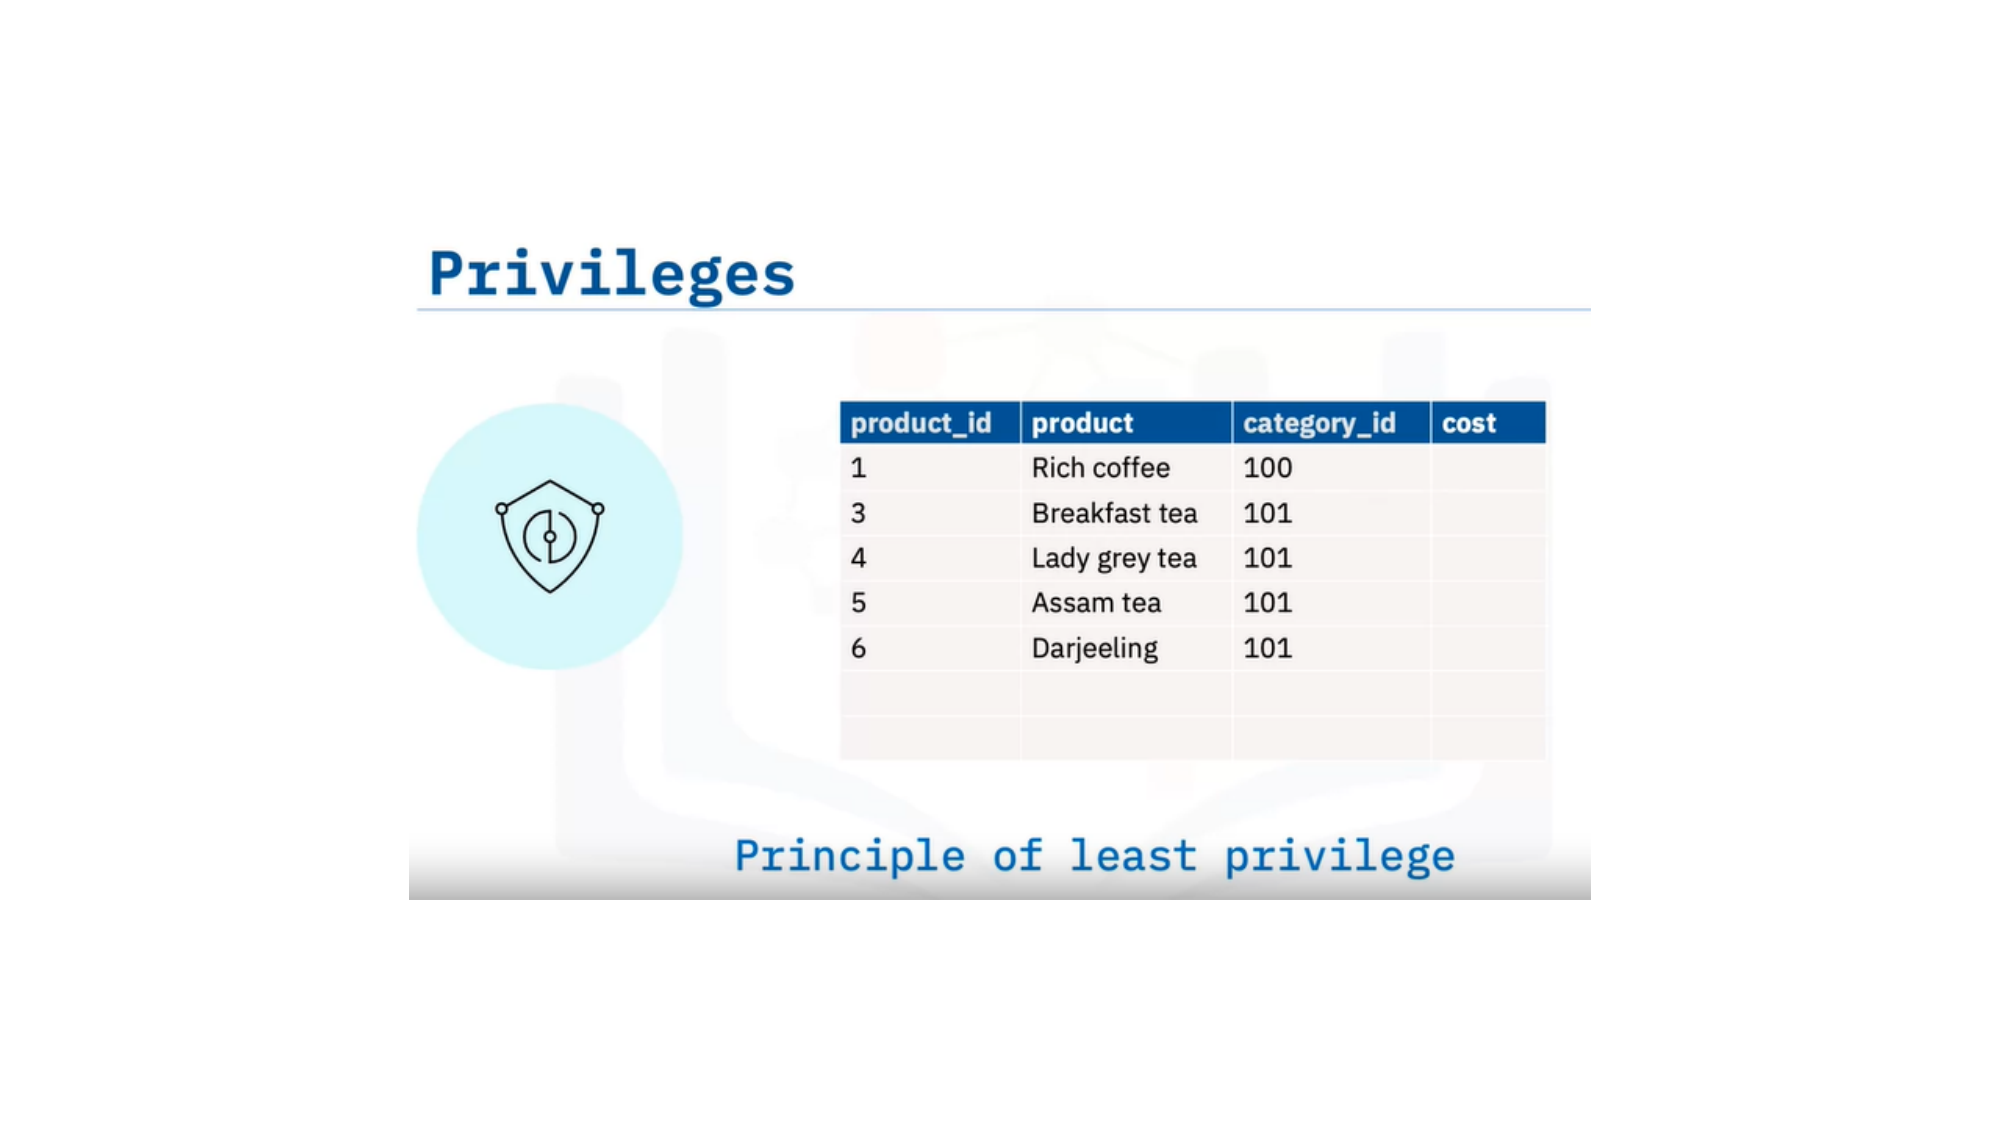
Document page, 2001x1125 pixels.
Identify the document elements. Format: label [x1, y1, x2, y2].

picture [409, 224, 1591, 900]
